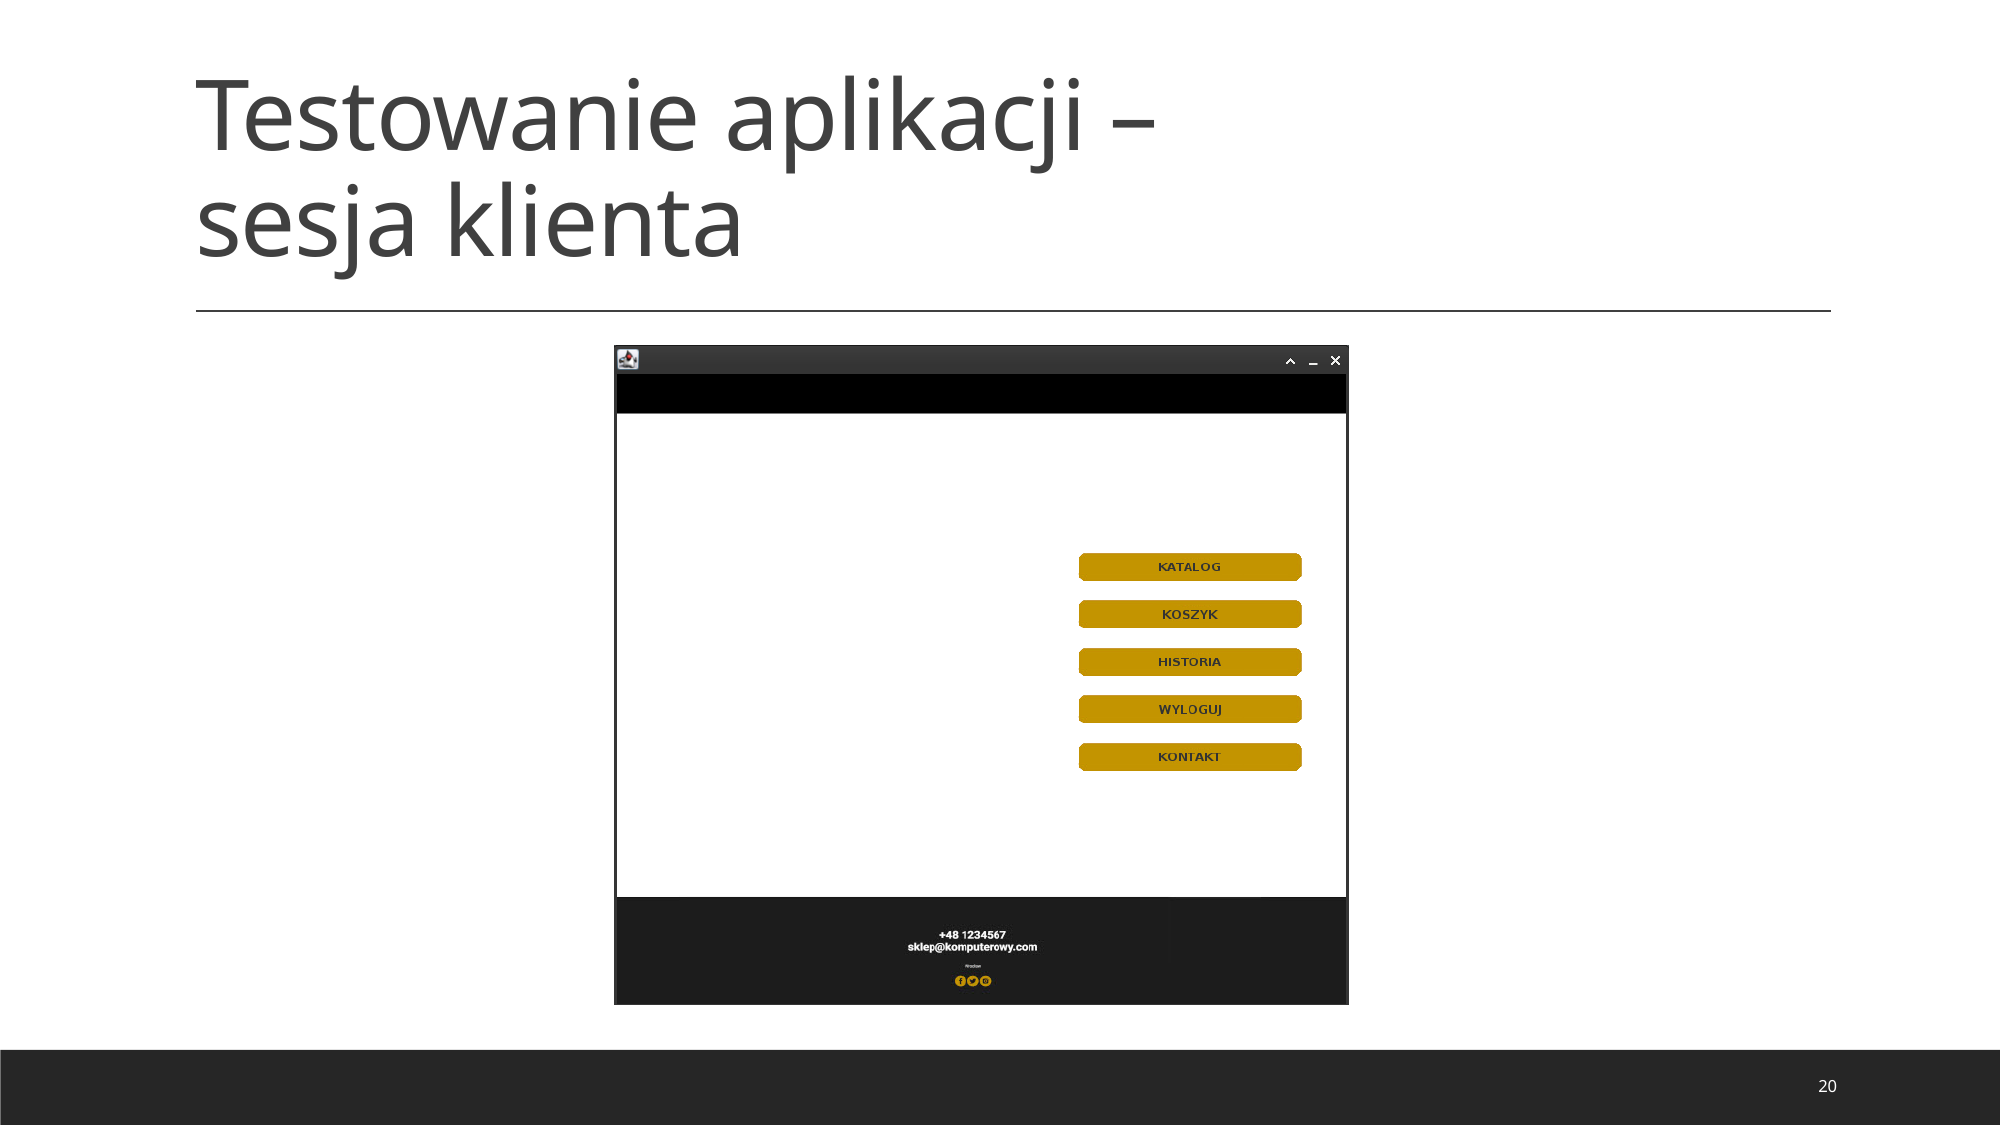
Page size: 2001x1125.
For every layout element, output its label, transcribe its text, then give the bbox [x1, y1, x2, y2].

picture [614, 345, 1350, 1005]
slide_number 20 [1803, 1057, 1932, 1118]
title Testowanie aplikacji – sesja klienta [180, 47, 1830, 285]
